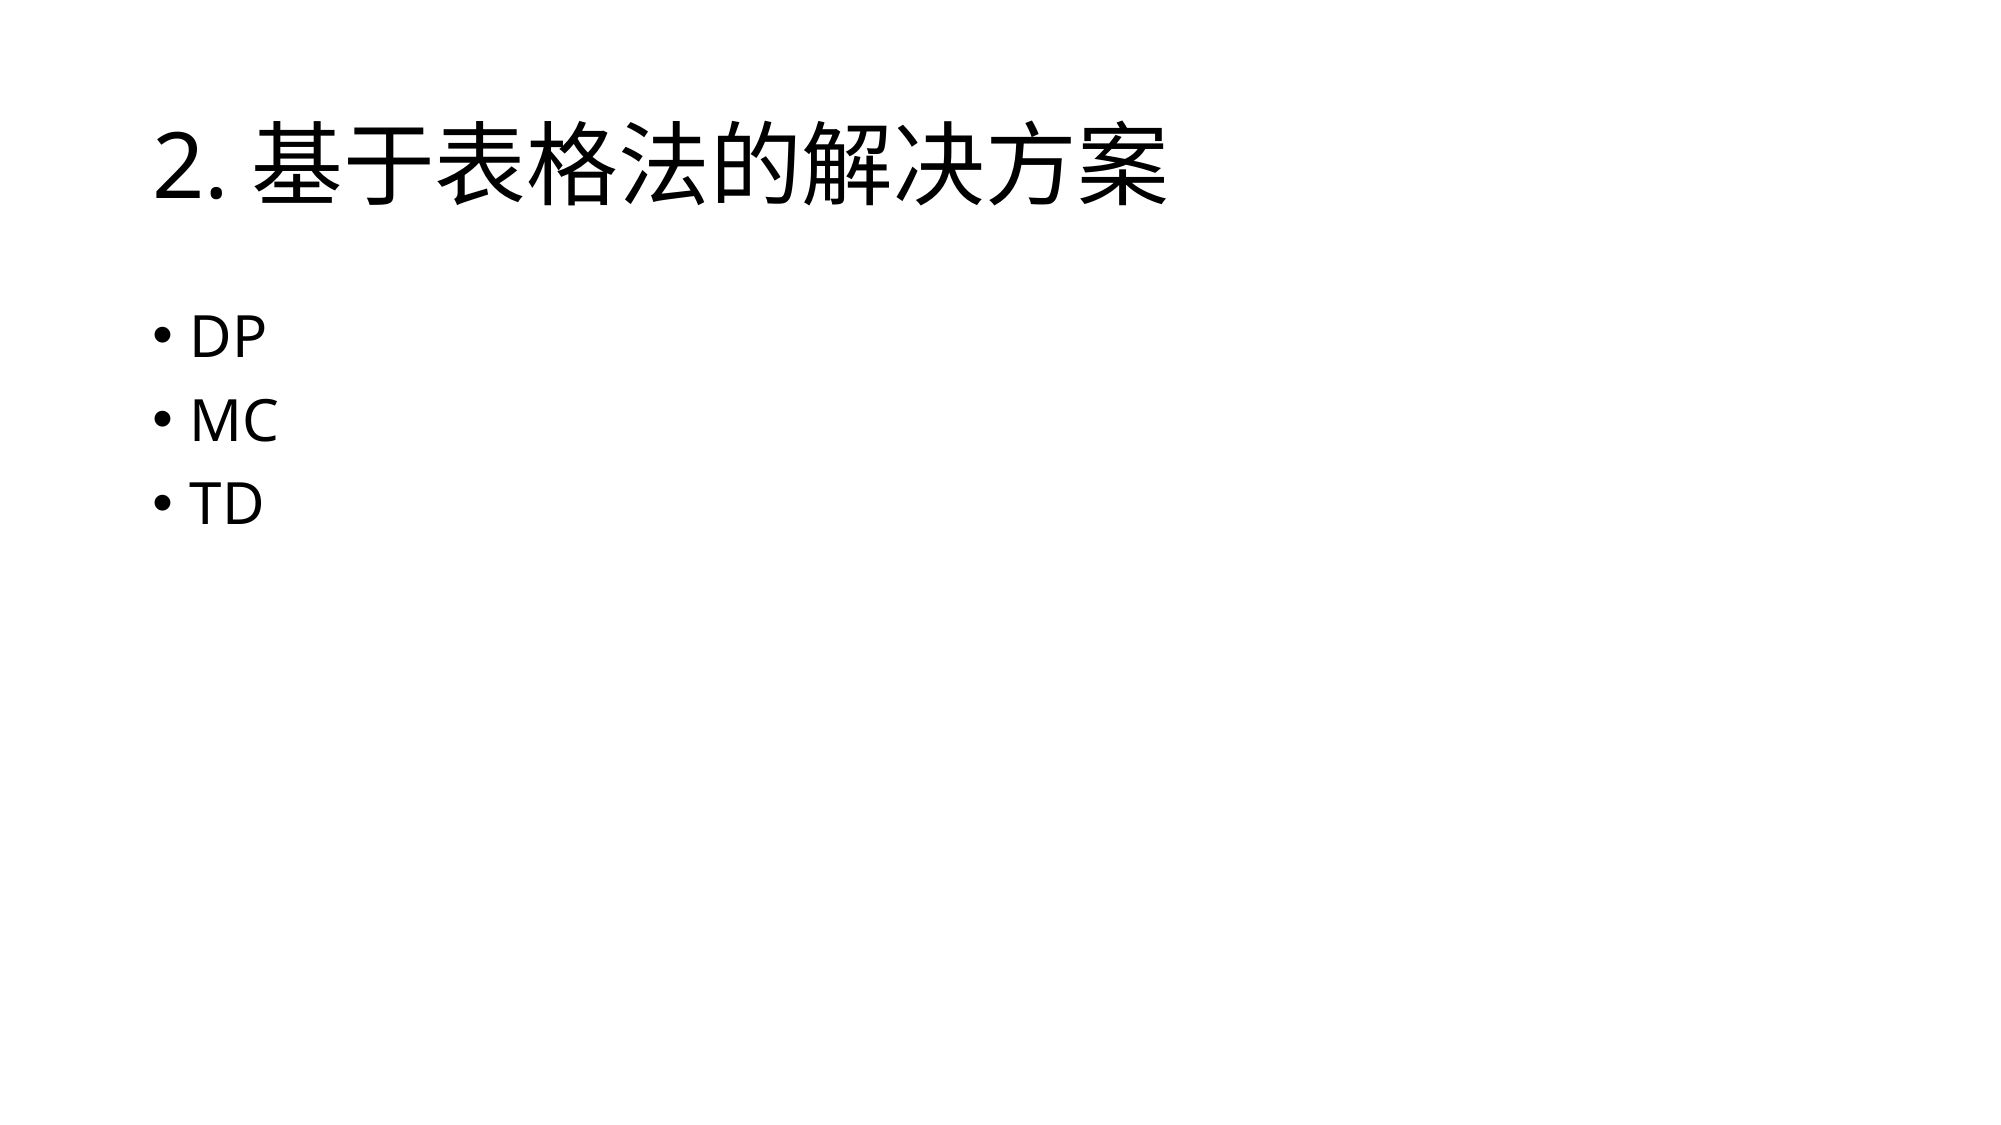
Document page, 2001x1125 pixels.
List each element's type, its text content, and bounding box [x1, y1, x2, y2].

title 2.基于表格法的解决方案 [137, 59, 1863, 278]
list DP MC TD [137, 299, 1863, 1014]
